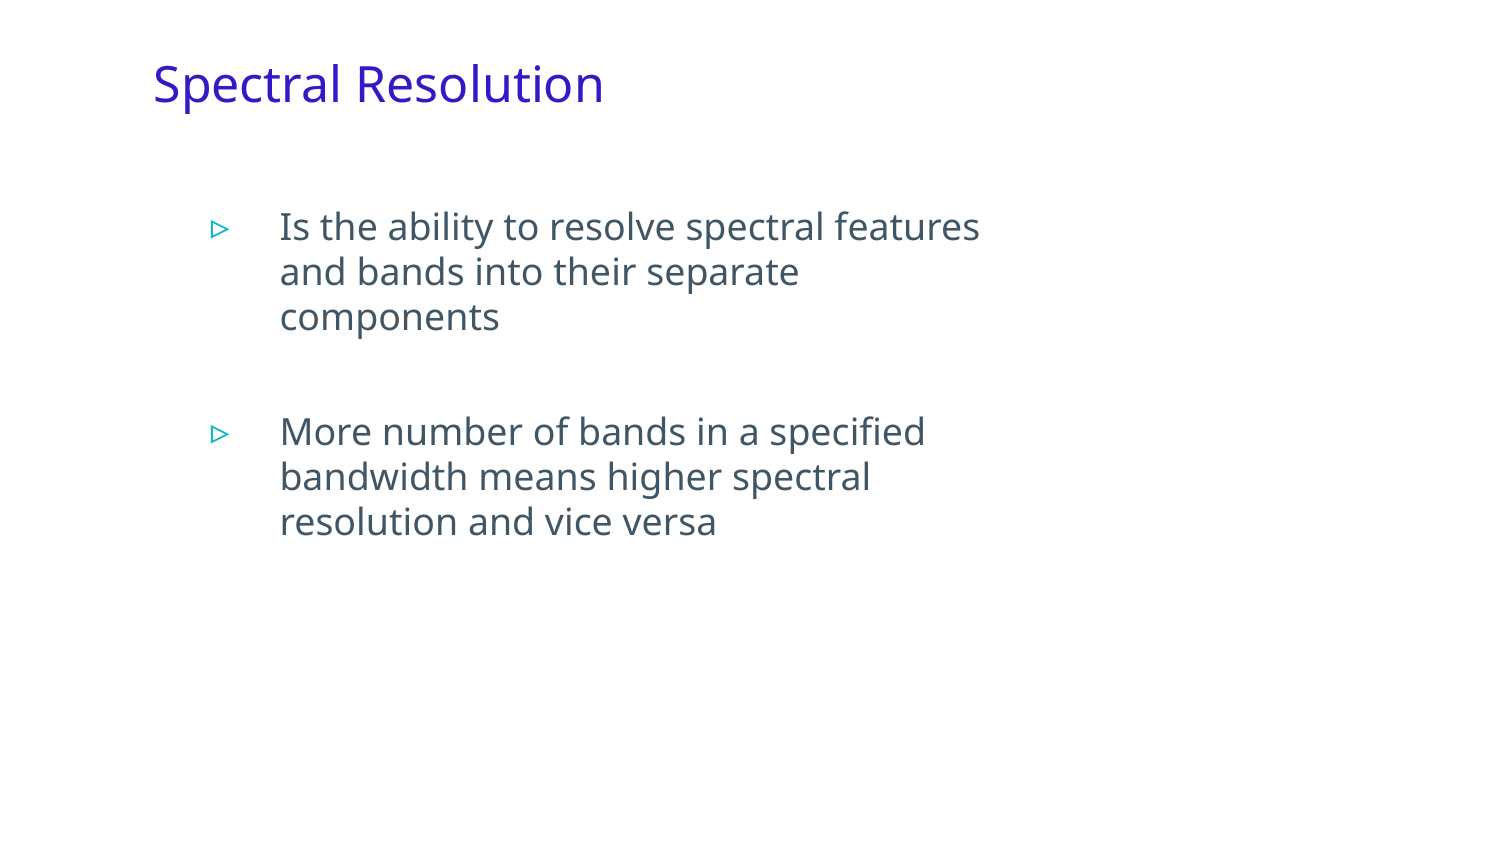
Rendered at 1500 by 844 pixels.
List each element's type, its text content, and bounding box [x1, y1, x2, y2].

title Spectral Resolution [138, 0, 722, 188]
list Is the ability to resolve spectral features and bands into their separate components More number of bands in a specified bandwidth means higher spectral resolution and vice versa [189, 187, 1038, 744]
